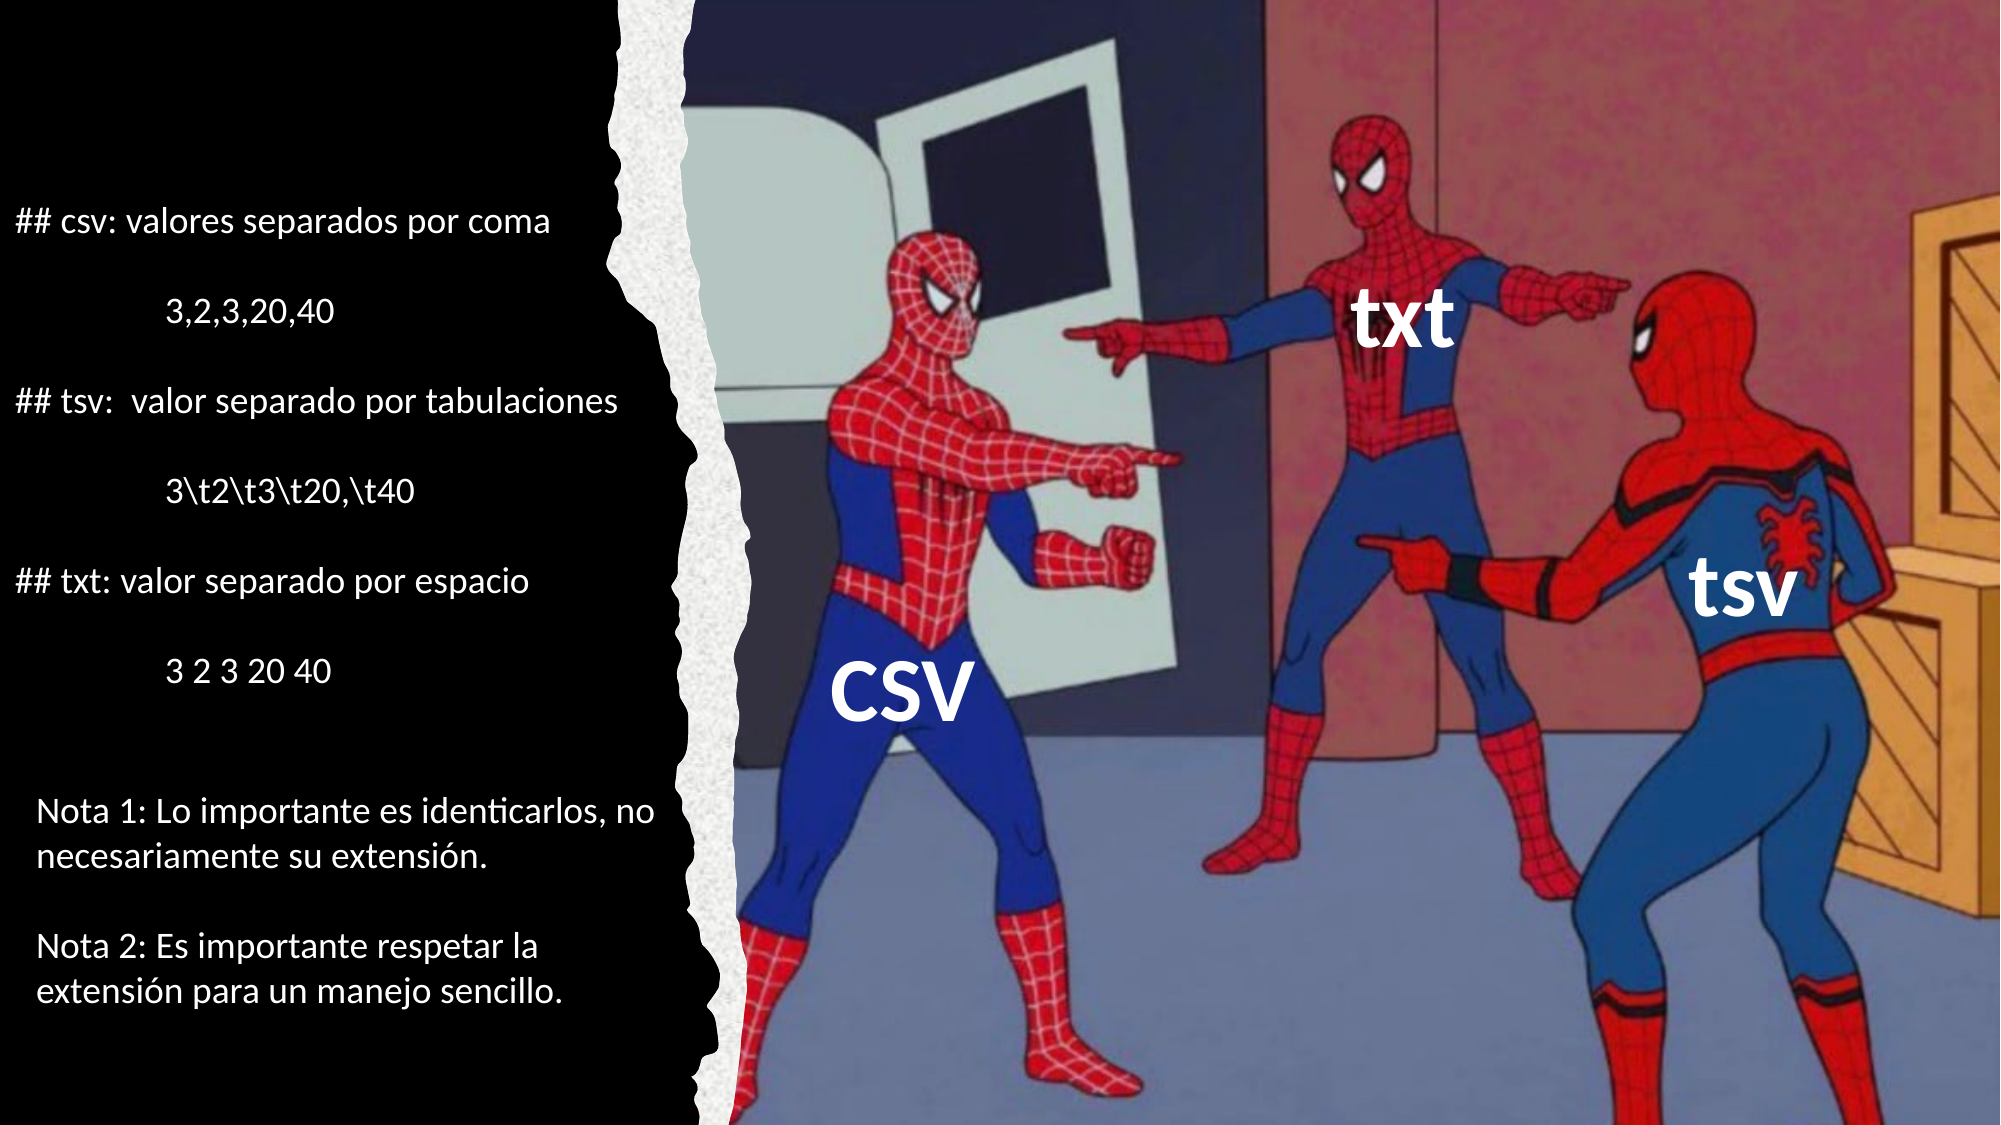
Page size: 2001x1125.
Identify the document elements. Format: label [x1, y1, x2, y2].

text_box [0, 0, 752, 1125]
picture [752, 0, 2000, 1125]
